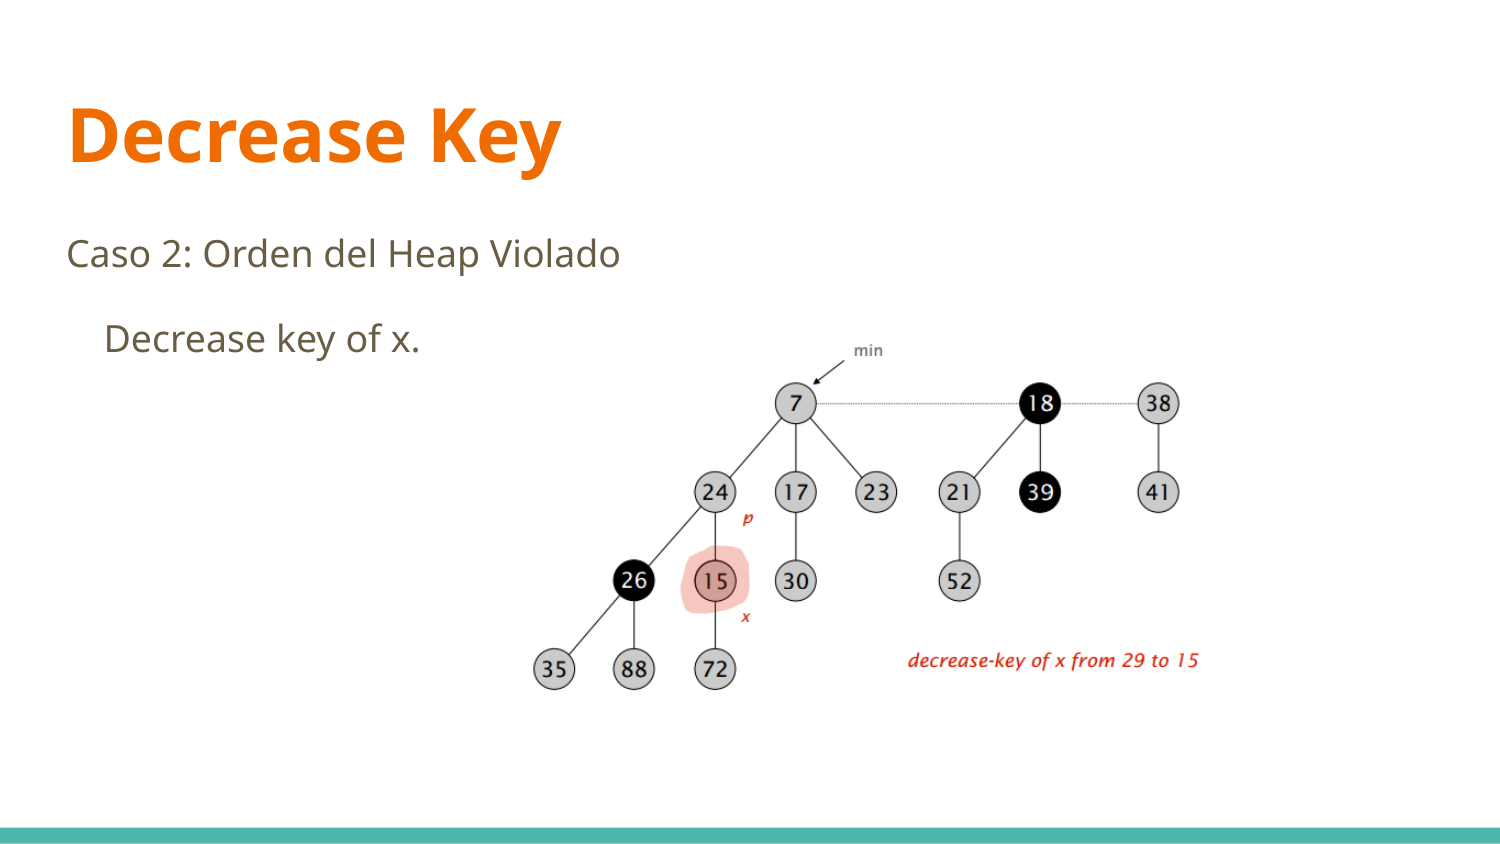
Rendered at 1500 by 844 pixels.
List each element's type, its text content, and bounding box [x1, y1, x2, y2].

picture [490, 324, 1212, 712]
list Caso 2: Orden del Heap Violado Decrease key of x. [51, 207, 1449, 750]
title Decrease Key [51, 72, 1449, 189]
